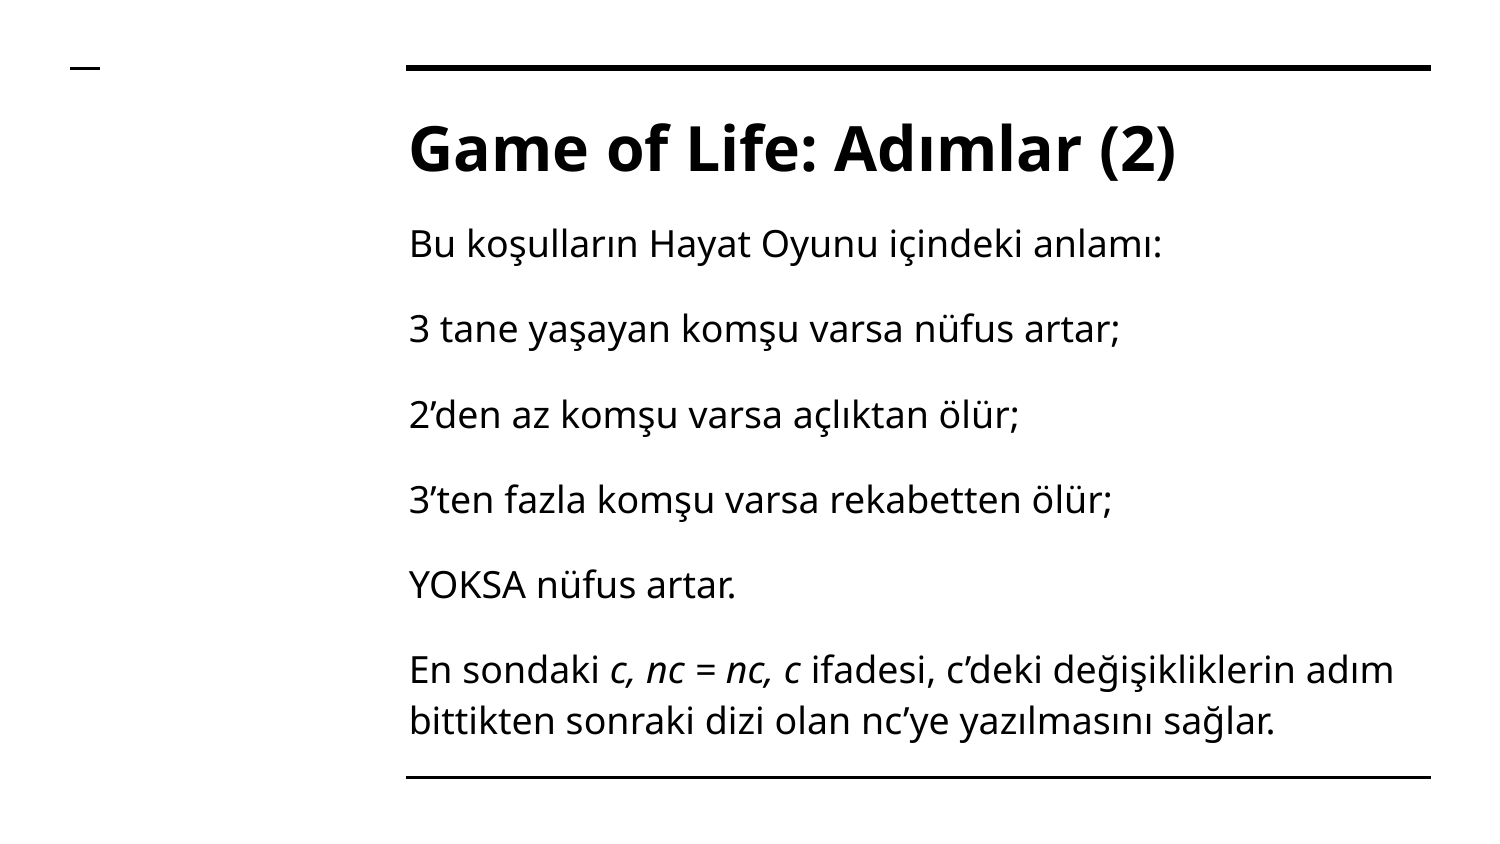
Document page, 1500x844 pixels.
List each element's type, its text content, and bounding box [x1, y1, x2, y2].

title Game of Life: Adımlar (2) [393, 94, 1431, 198]
list Bu koşulların Hayat Oyunu içindeki anlamı: 3 tane yaşayan komşu varsa nüfus artar; 2’den az komşu varsa açlıktan ölür; 3’ten fazla komşu varsa rekabetten ölür; YOKSA nüfus artar. En sondaki c, nc = nc, c ifadesi, c’deki değişikliklerin adım bittikten sonraki dizi olan nc’ye yazılmasını sağlar. [393, 198, 1431, 771]
